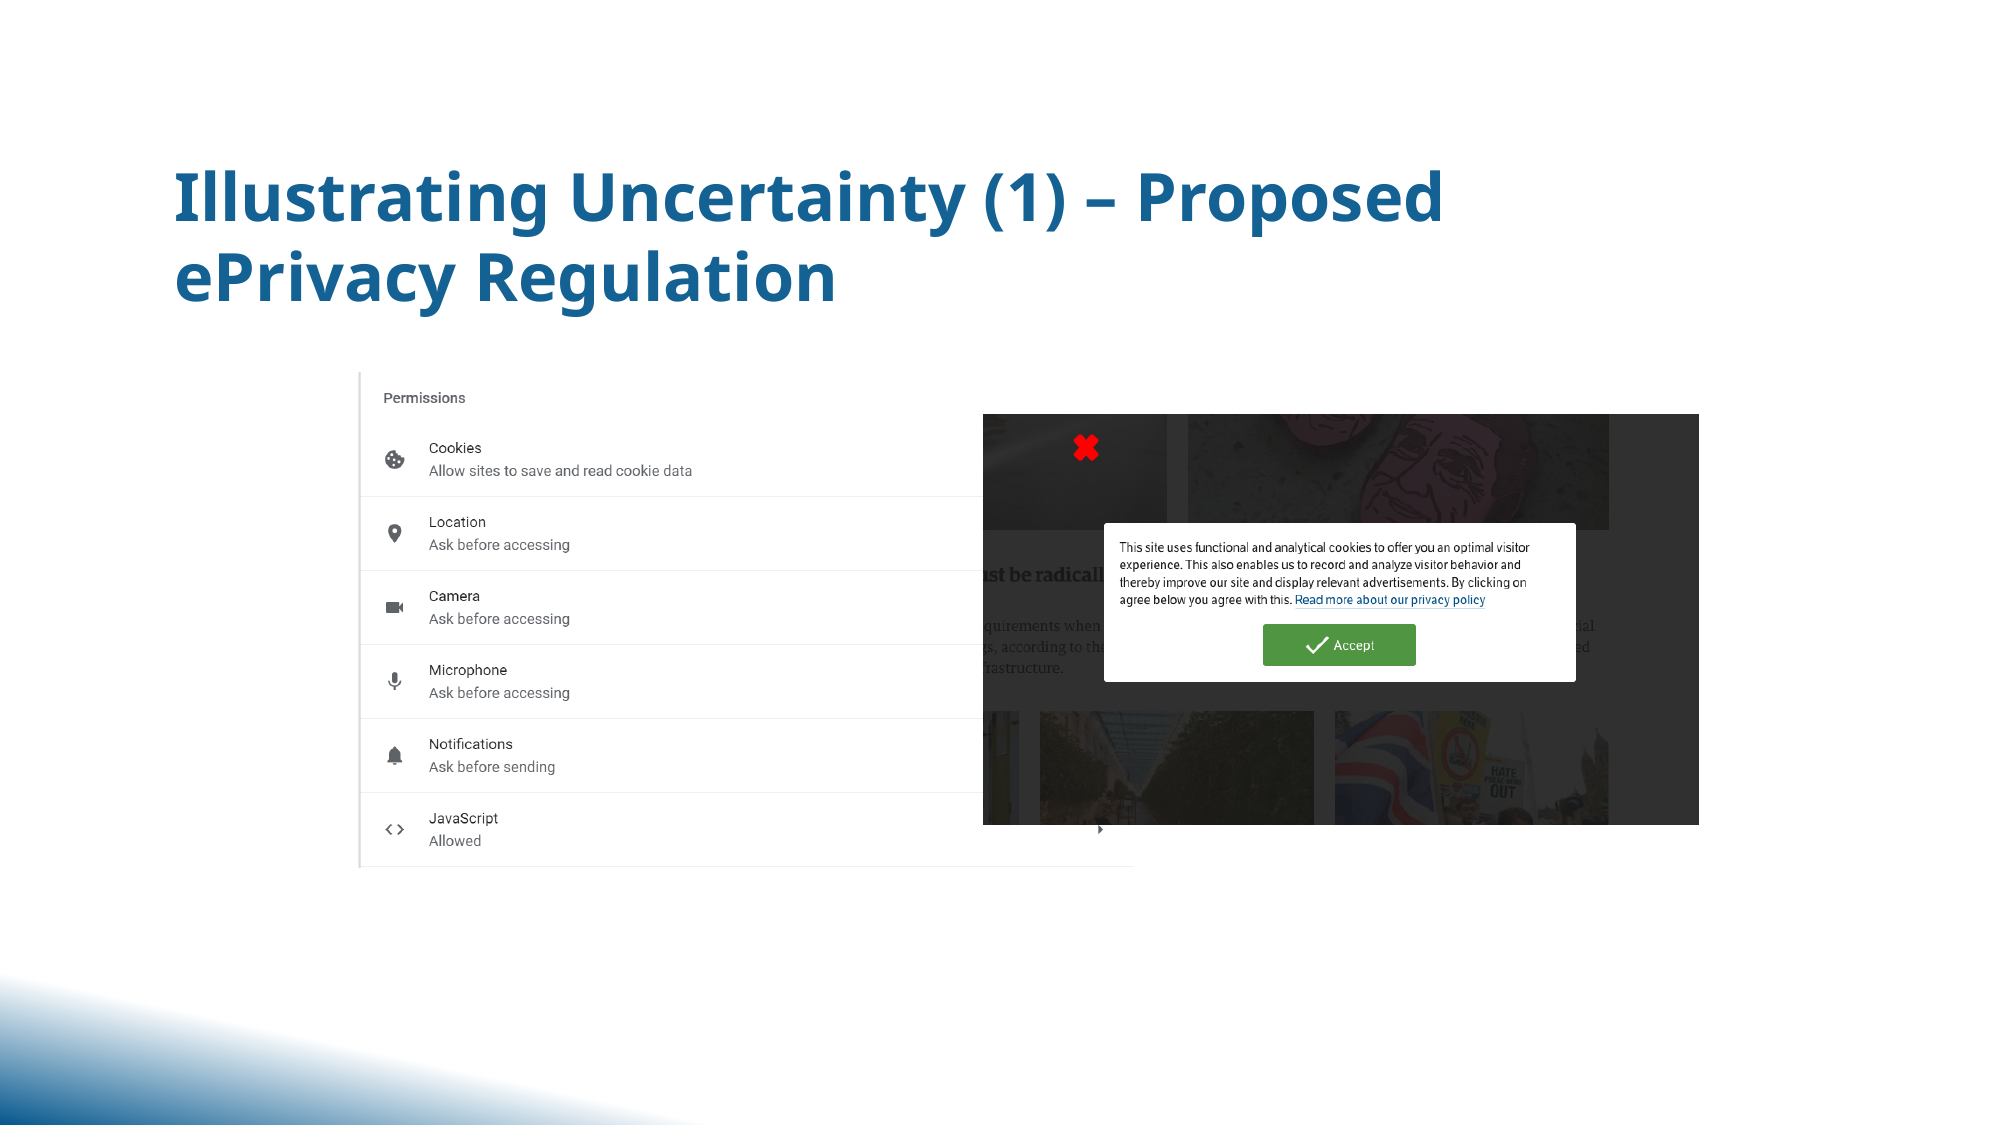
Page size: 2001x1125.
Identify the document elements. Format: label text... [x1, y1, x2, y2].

picture [358, 371, 1699, 868]
title Illustrating Uncertainty (1) – Proposed ePrivacy Regulation [159, 70, 1699, 400]
